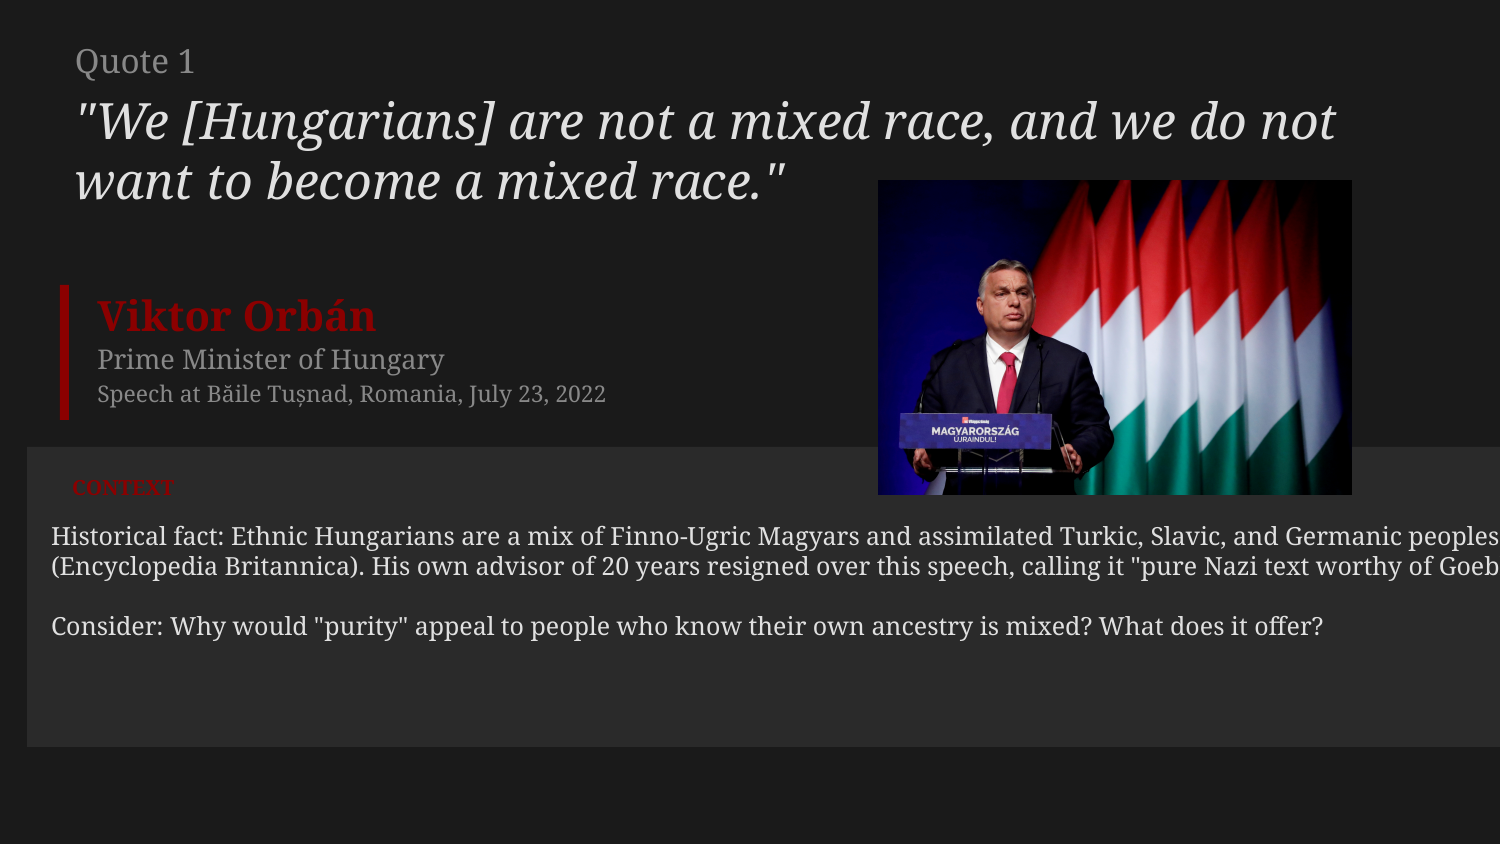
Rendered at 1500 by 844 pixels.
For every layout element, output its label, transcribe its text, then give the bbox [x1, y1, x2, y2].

text_box "We [Hungarians] are not a mixed race, and we do not want to become a mixed race." [59, 82, 1440, 263]
text_box Prime Minister of Hungary [82, 337, 878, 371]
text_box Viktor Orbán [82, 284, 878, 337]
text_box [59, 284, 69, 420]
picture [878, 180, 1352, 495]
text_box Speech at Băile Tușnad, Romania, July 23, 2022 [82, 371, 878, 414]
text_box Quote 1 [59, 29, 360, 82]
text_box Historical fact: Ethnic Hungarians are a mix of Finno-Ugric Magyars and assimilated Turkic, Slavic, and Germanic peoples (Encyclopedia Britannica). His own advisor of 20 years resigned over this speech, calling it "pure Nazi text worthy of Goebbels.“ Consider: Why would "purity" appeal to people who know their own ancestry is mixed? What does it offer? [36, 513, 1500, 746]
text_box [27, 446, 1500, 747]
text_box CONTEXT [57, 464, 358, 510]
